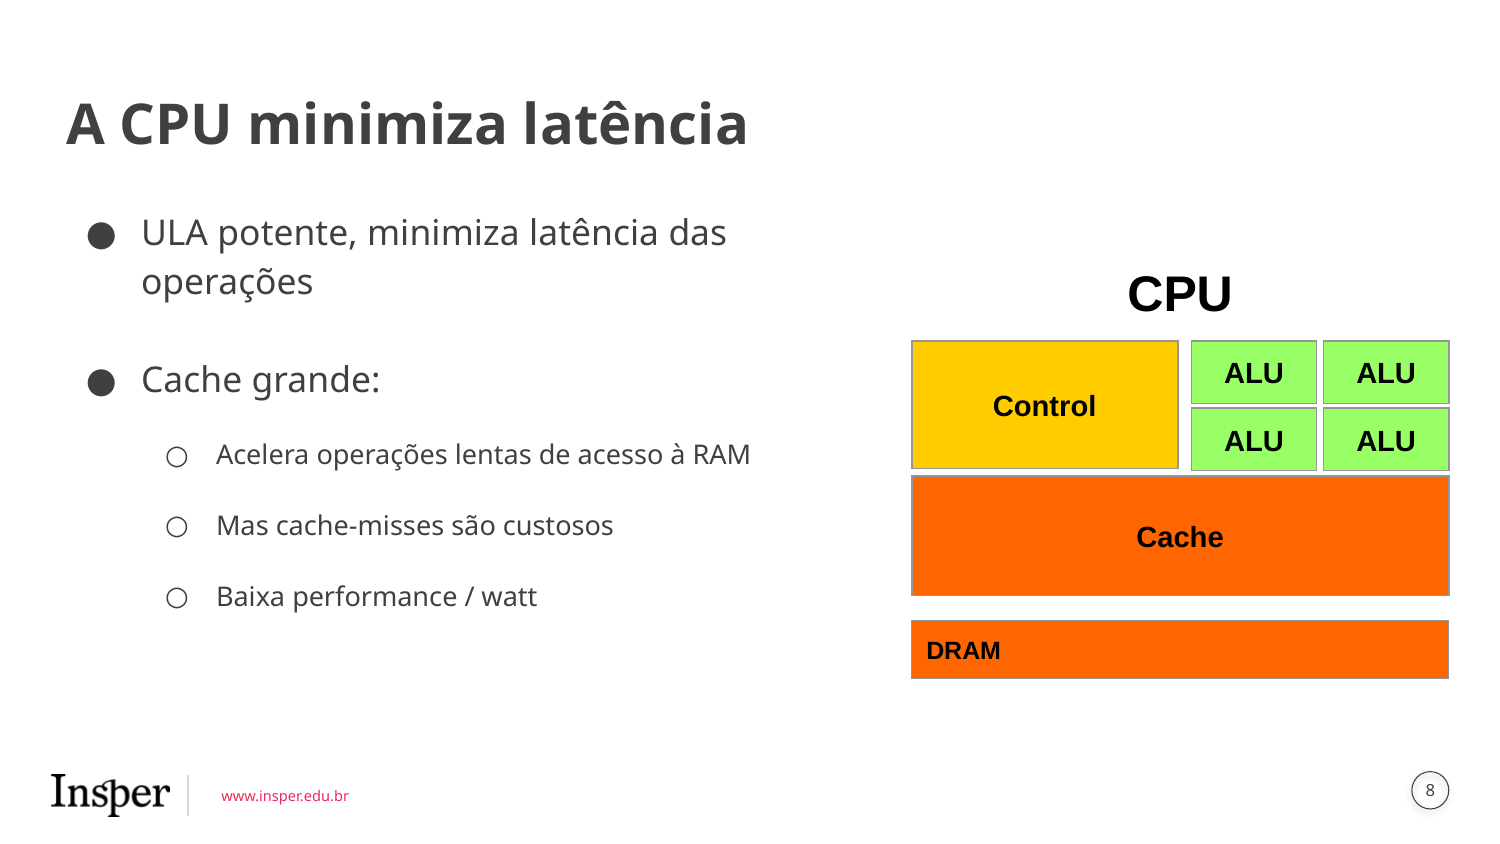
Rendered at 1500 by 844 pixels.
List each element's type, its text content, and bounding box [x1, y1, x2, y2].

text_box CPU [911, 253, 1449, 329]
list ULA potente, minimiza latência das operações Cache grande: Acelera operações lentas de acesso à RAM Mas cache-misses são custosos Baixa performance / watt [51, 189, 899, 750]
title A CPU minimiza latência [51, 72, 1449, 167]
picture [51, 774, 170, 817]
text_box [911, 340, 1450, 679]
